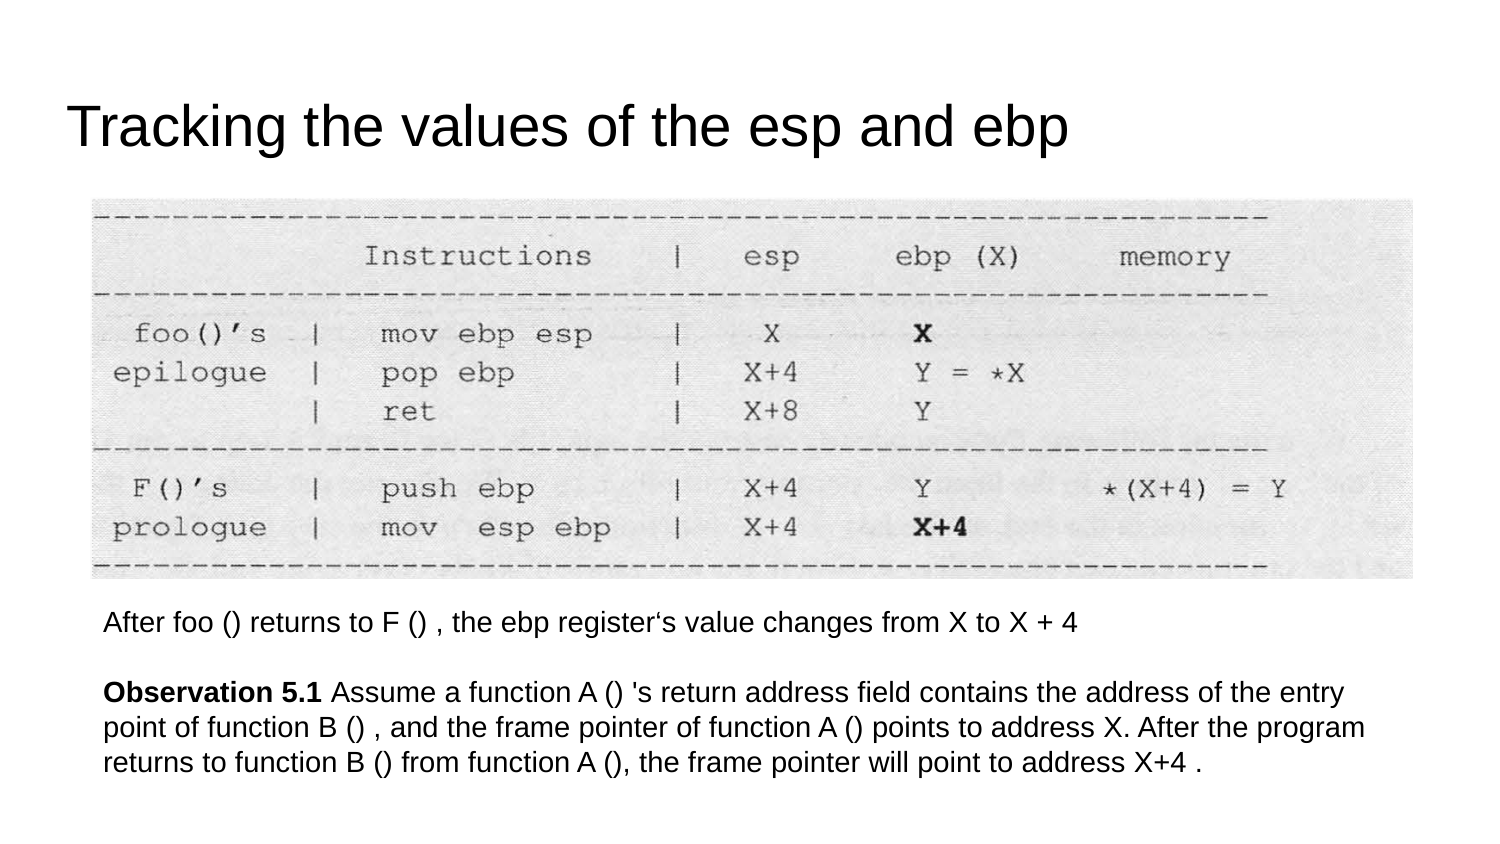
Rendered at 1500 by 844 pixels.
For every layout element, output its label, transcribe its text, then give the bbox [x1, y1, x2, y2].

picture [89, 196, 1414, 580]
title Tracking the values of the esp and ebp [51, 72, 1449, 167]
text_box After foo () returns to F () , the ebp register‘s value changes from X to X + 4 Observation 5.1 Assume a function A () 's return address field contains the address of the entry point of function B () , and the frame pointer of function A () points to address X. After the program returns to function B () from function A (), the frame pointer will point to address X+4 . [88, 595, 1419, 844]
